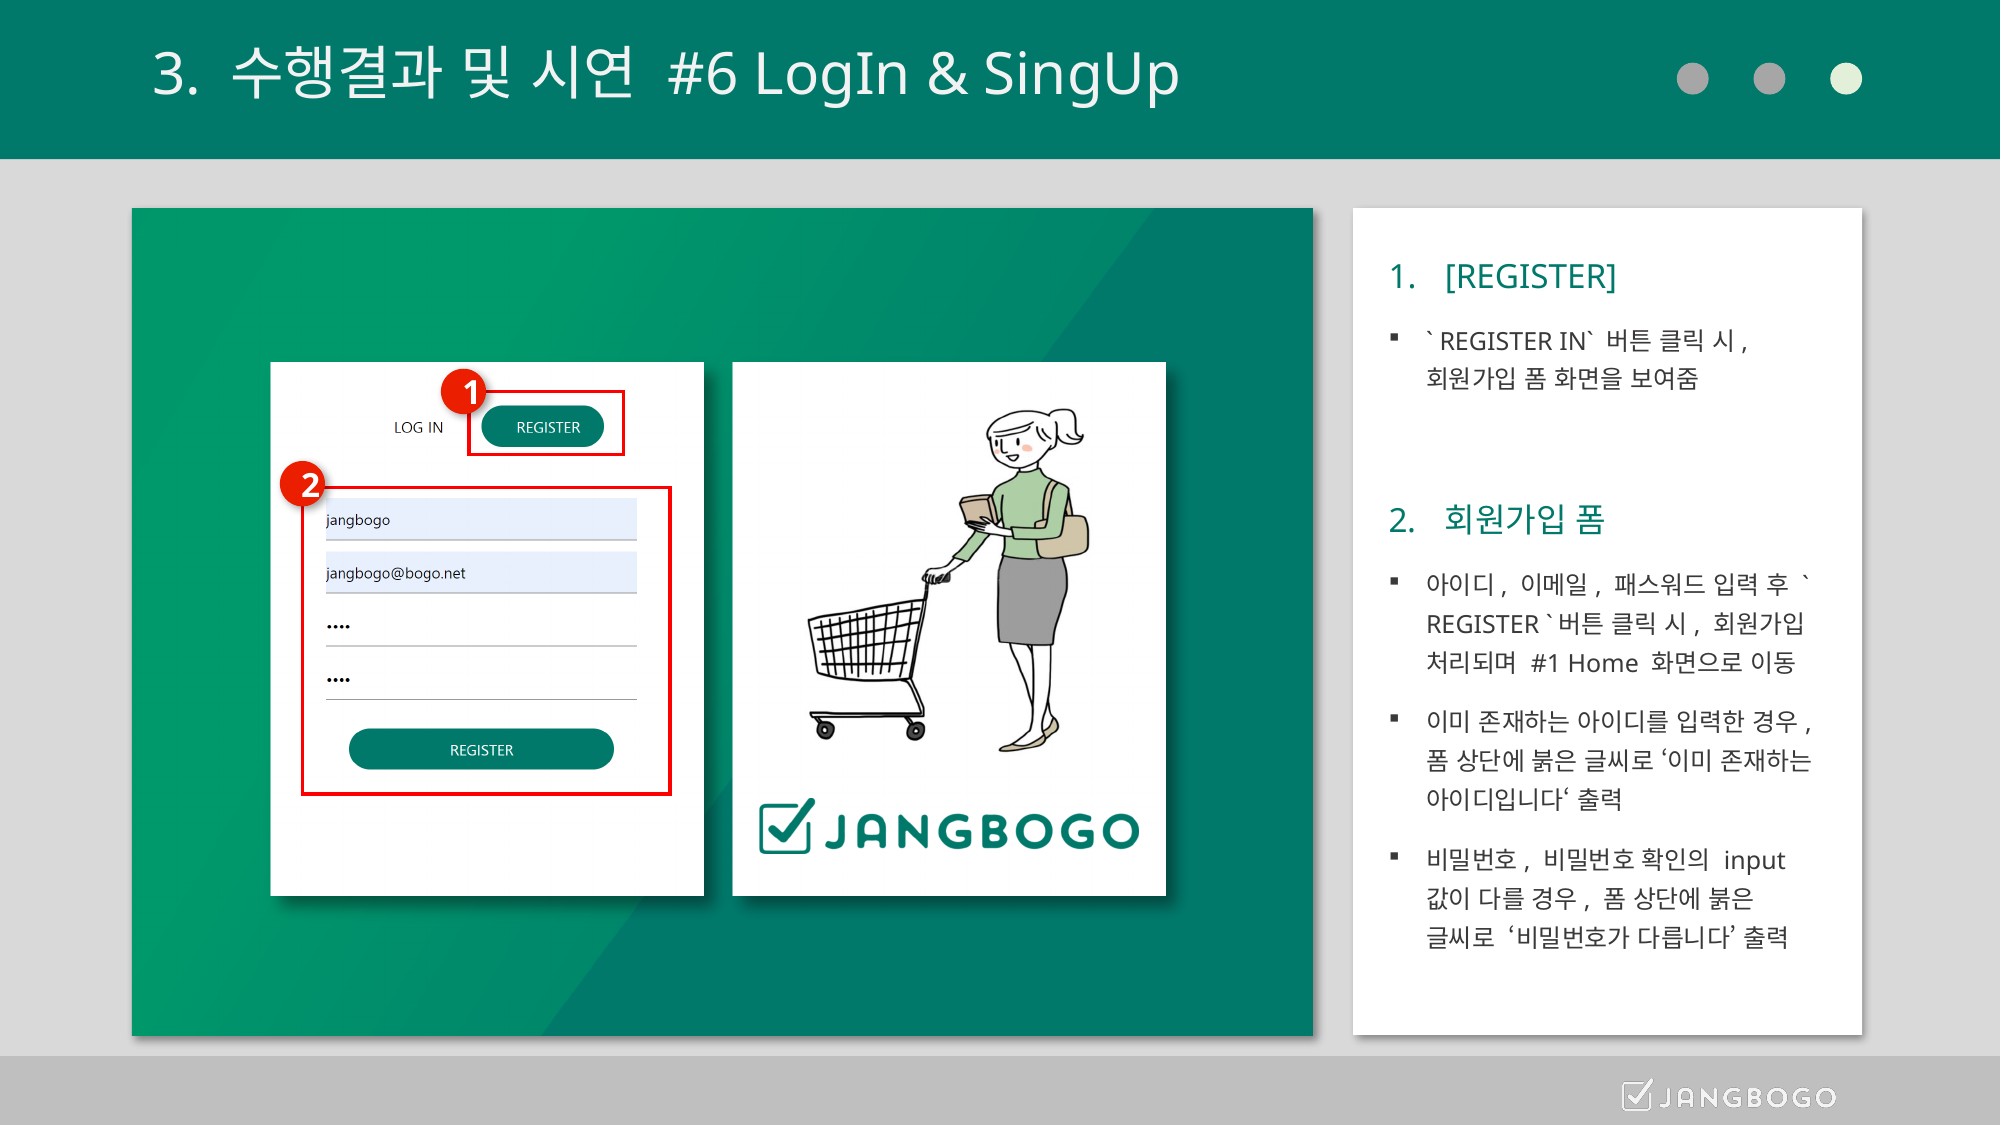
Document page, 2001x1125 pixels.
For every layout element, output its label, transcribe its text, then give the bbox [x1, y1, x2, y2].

picture [1622, 1078, 1836, 1111]
list [REGISTER] ` REGISTER IN` 버튼 클릭 시, 회원가입 폼 화면을 보여줌 회원가입 폼 아이디, 이메일, 패스워드 입력 후 ` REGISTER `버튼 클릭 시, 회원가입 처리되며 #1 Home 화면으로 이동 이미 존재하는 아이디를 입력한 경우, 폼 상단에 붉은 글씨로 ‘이미 존재하는 아이디입니다‘ 출력 비밀번호, 비밀번호 확인의 input값이 다를 경우, 폼 상단에 붉은 글씨로 ‘비밀번호가 다릅니다’ 출력 [1353, 208, 1863, 1035]
text_box [1675, 61, 1710, 96]
text_box [1829, 61, 1864, 96]
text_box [131, 208, 1314, 1036]
title 3. 수행결과 및 시연 #6 LogIn & SingUp [137, 36, 1863, 129]
text_box [1752, 61, 1787, 96]
